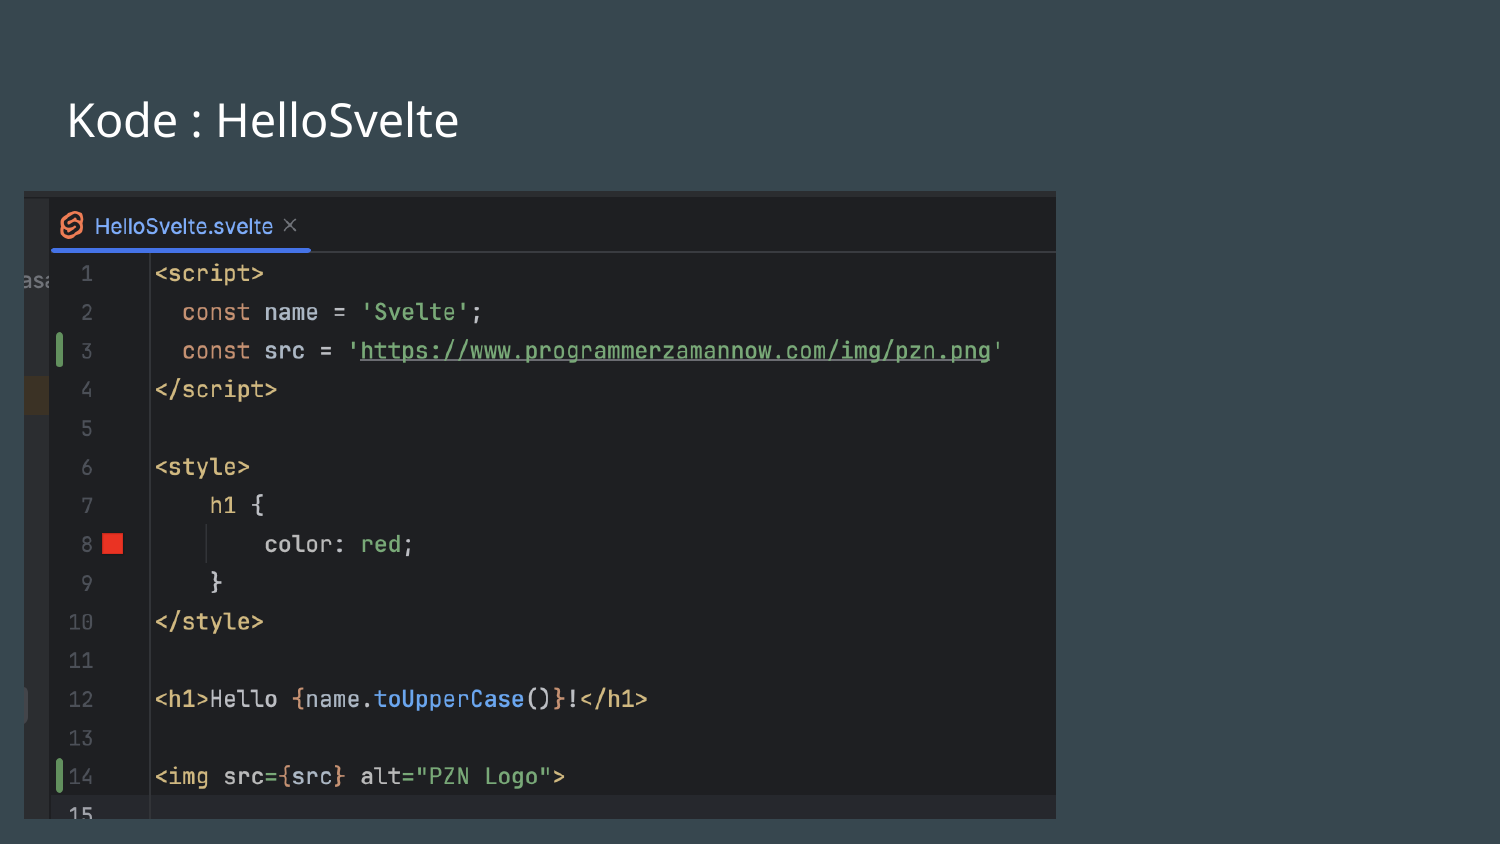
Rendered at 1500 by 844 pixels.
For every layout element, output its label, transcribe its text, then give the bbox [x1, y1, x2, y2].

picture [24, 191, 1056, 819]
title Kode : HelloSvelte [51, 72, 1449, 167]
